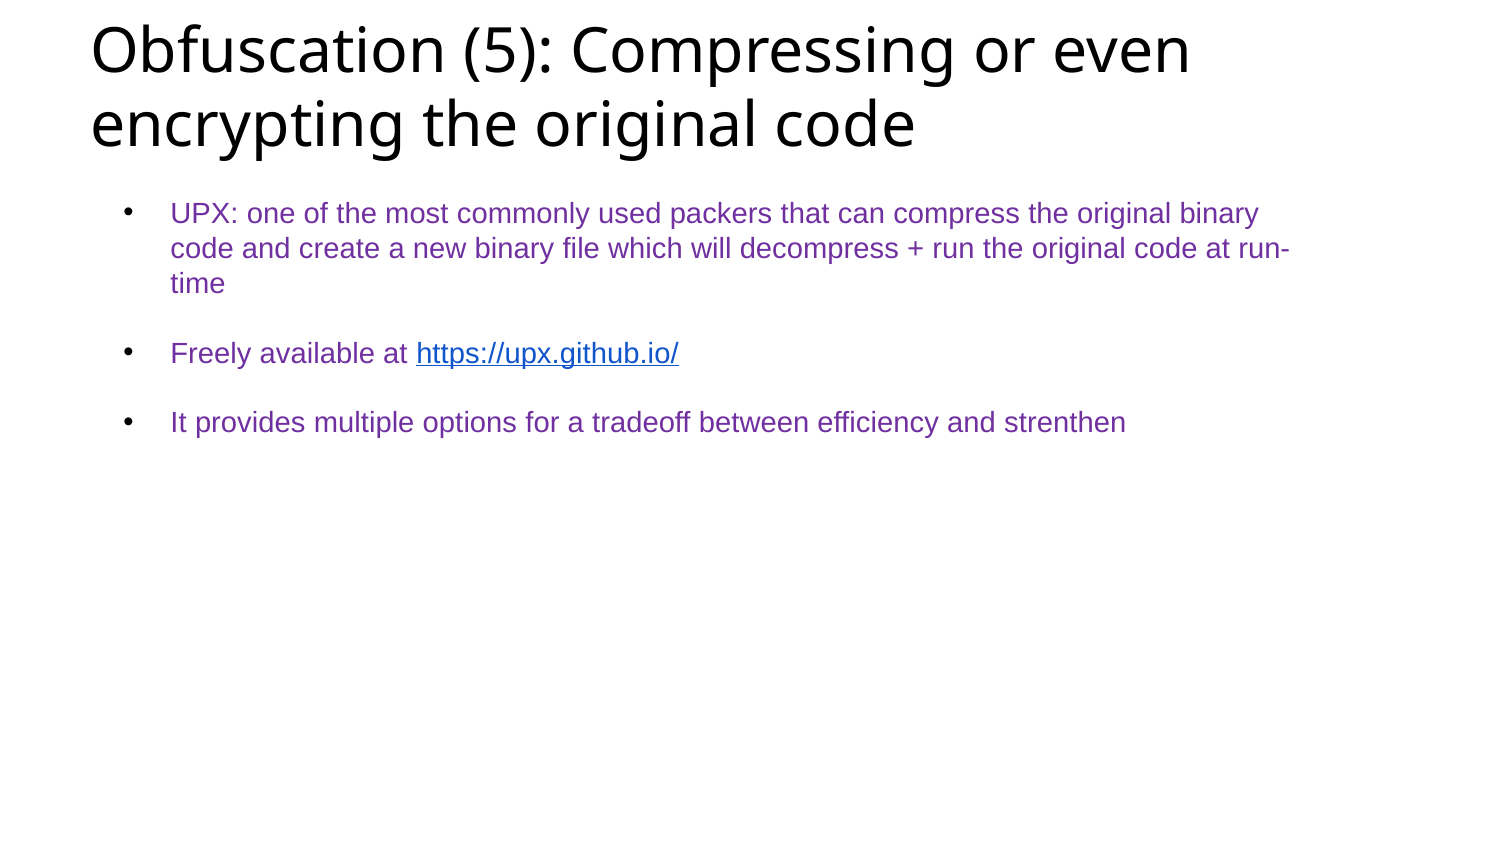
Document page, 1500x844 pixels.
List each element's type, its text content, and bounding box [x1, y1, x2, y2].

text_box UPX: one of the most commonly used packers that can compress the original binary code and create a new binary file which will decompress + run the original code at run-time Freely available at https://upx.github.io/ It provides multiple options for a tradeoff between efficiency and strenthen [108, 186, 1323, 447]
title Obfuscation (5): Compressing or even encrypting the original code [75, 33, 1425, 175]
